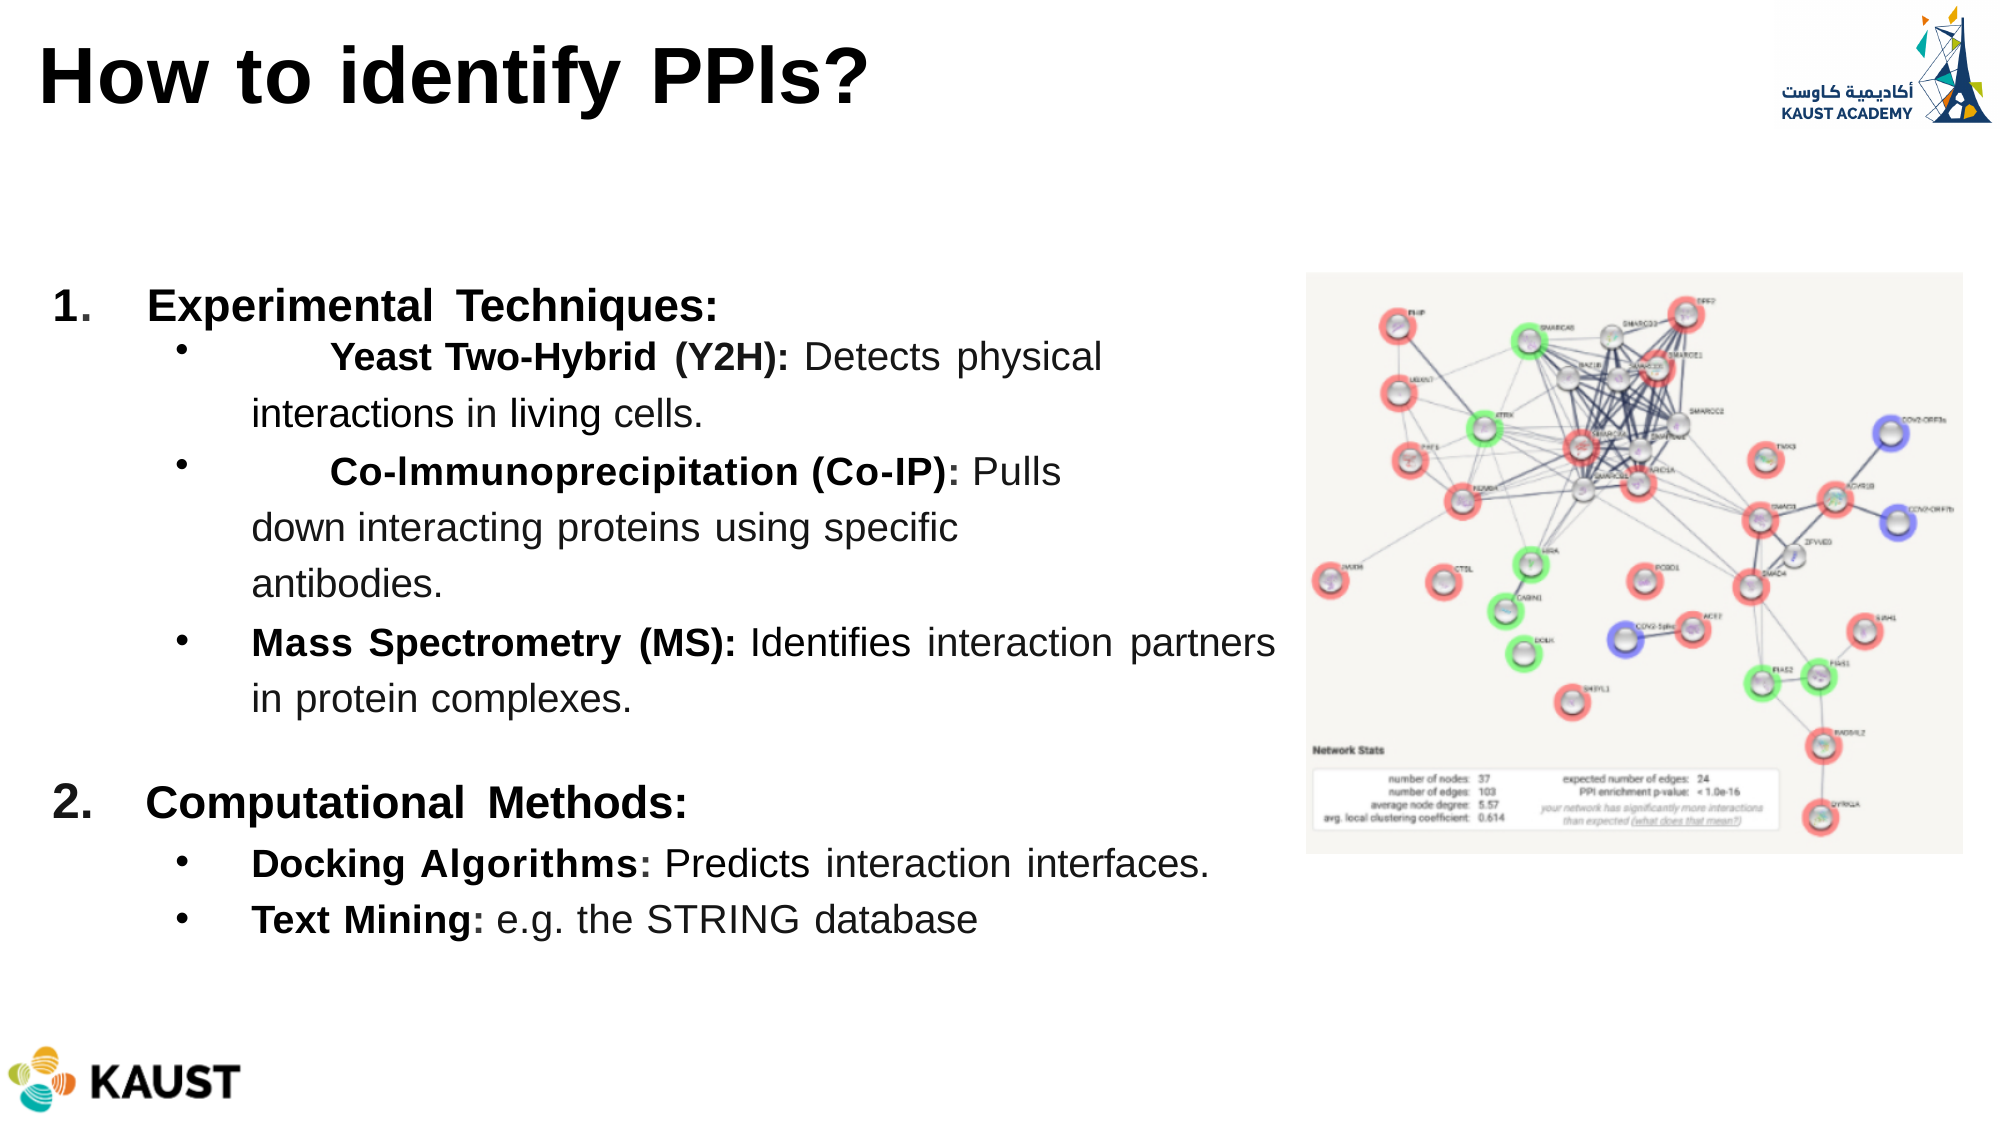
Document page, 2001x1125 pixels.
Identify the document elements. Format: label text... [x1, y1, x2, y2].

picture [1774, 0, 2000, 129]
picture [1306, 265, 1964, 855]
text_box How to identify PPls? [36, 20, 887, 119]
text_box 1. Experimental Techniques: [50, 272, 730, 331]
text_box Yeast Two-Hybrid (Y2H): Detects physical interactions in living cells. Co-lmmunoprecipitation (Co-IP): Pulls down interacting proteins using specific antibodies. Mass Spectrometry (MS): Identifies interaction partners in protein complexes. [172, 320, 1294, 721]
text_box Computational Methods: Docking Algorithms: Predicts interaction interfaces. Text Mining: e.g. the STRING database [49, 762, 1223, 942]
picture [1, 1037, 250, 1123]
